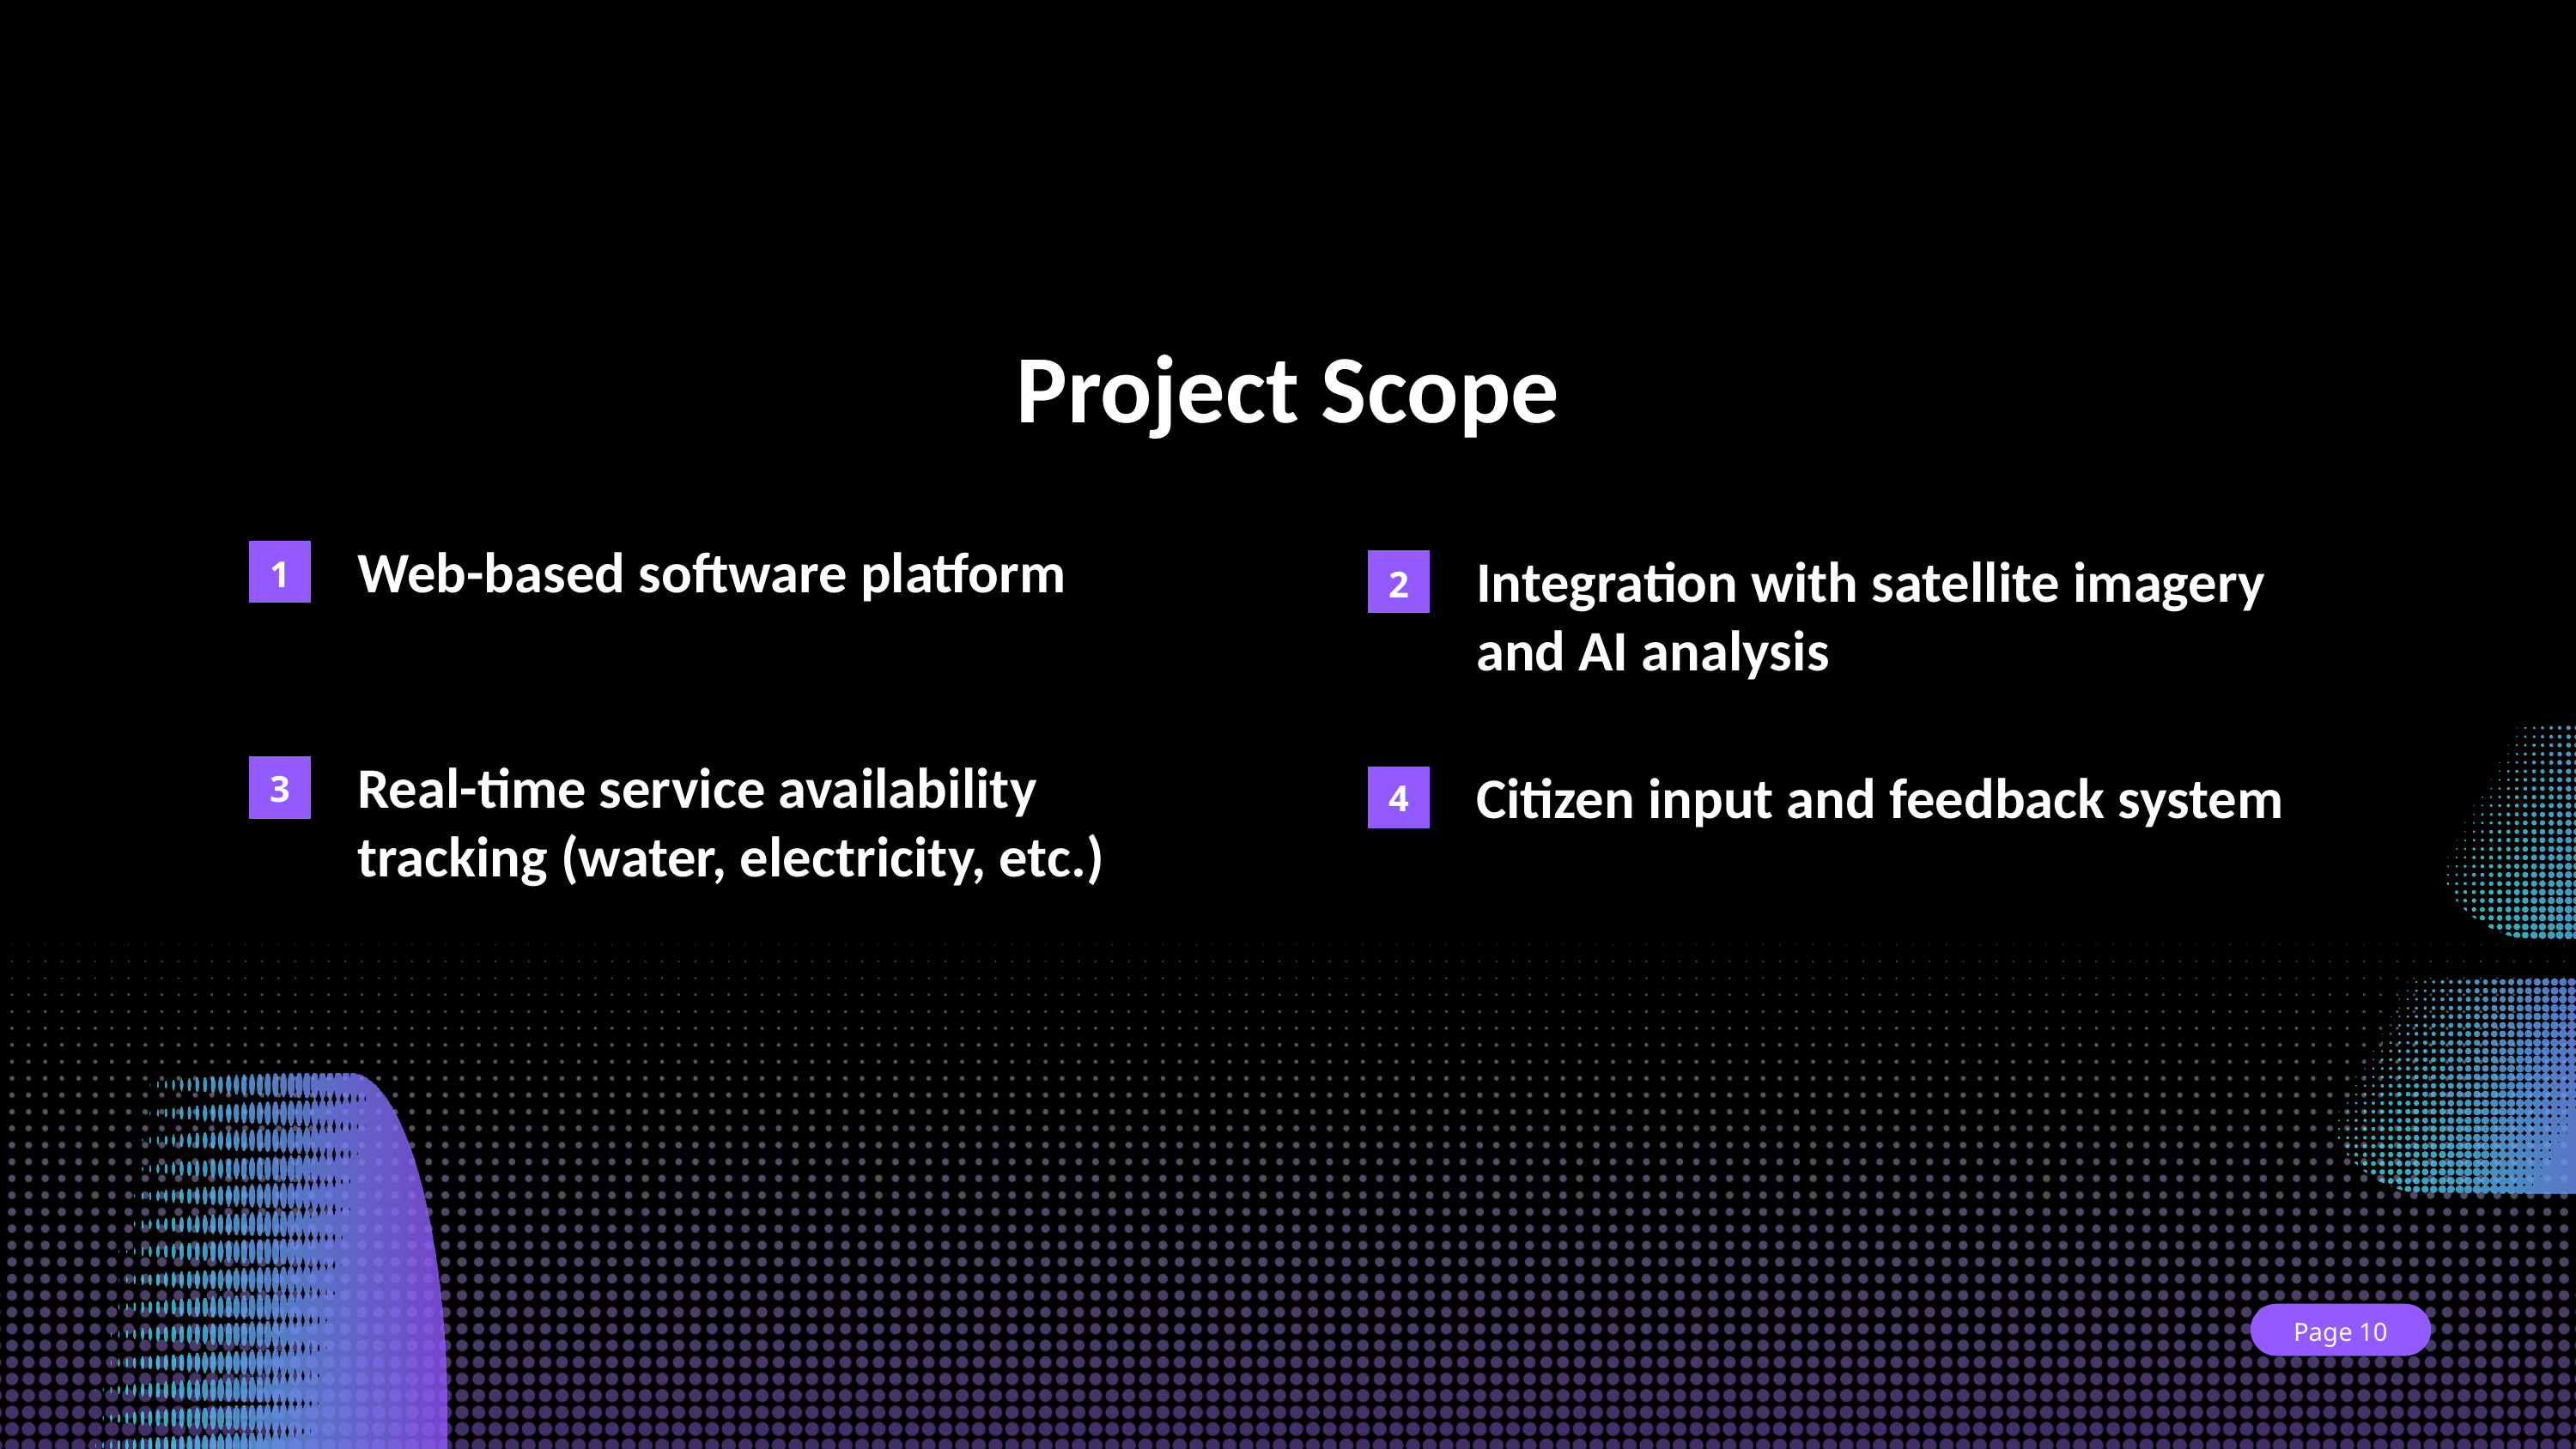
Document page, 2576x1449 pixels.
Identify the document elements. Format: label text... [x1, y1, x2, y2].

text_box [79, 1072, 448, 1449]
text_box Real-time service availability tracking (water, electricity, etc.) [357, 750, 1212, 888]
text_box Integration with satellite imagery and AI analysis [1476, 544, 2330, 682]
text_box [2330, 978, 2576, 1194]
text_box [2439, 724, 2576, 940]
text_box Citizen input and feedback system [1476, 761, 2330, 830]
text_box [1367, 549, 1431, 613]
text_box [248, 755, 312, 819]
text_box Project Scope [319, 325, 2257, 442]
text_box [248, 540, 312, 603]
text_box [2250, 1303, 2432, 1356]
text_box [1367, 766, 1431, 829]
text_box [0, 911, 2576, 1449]
text_box Web-based software platform [357, 535, 1212, 604]
